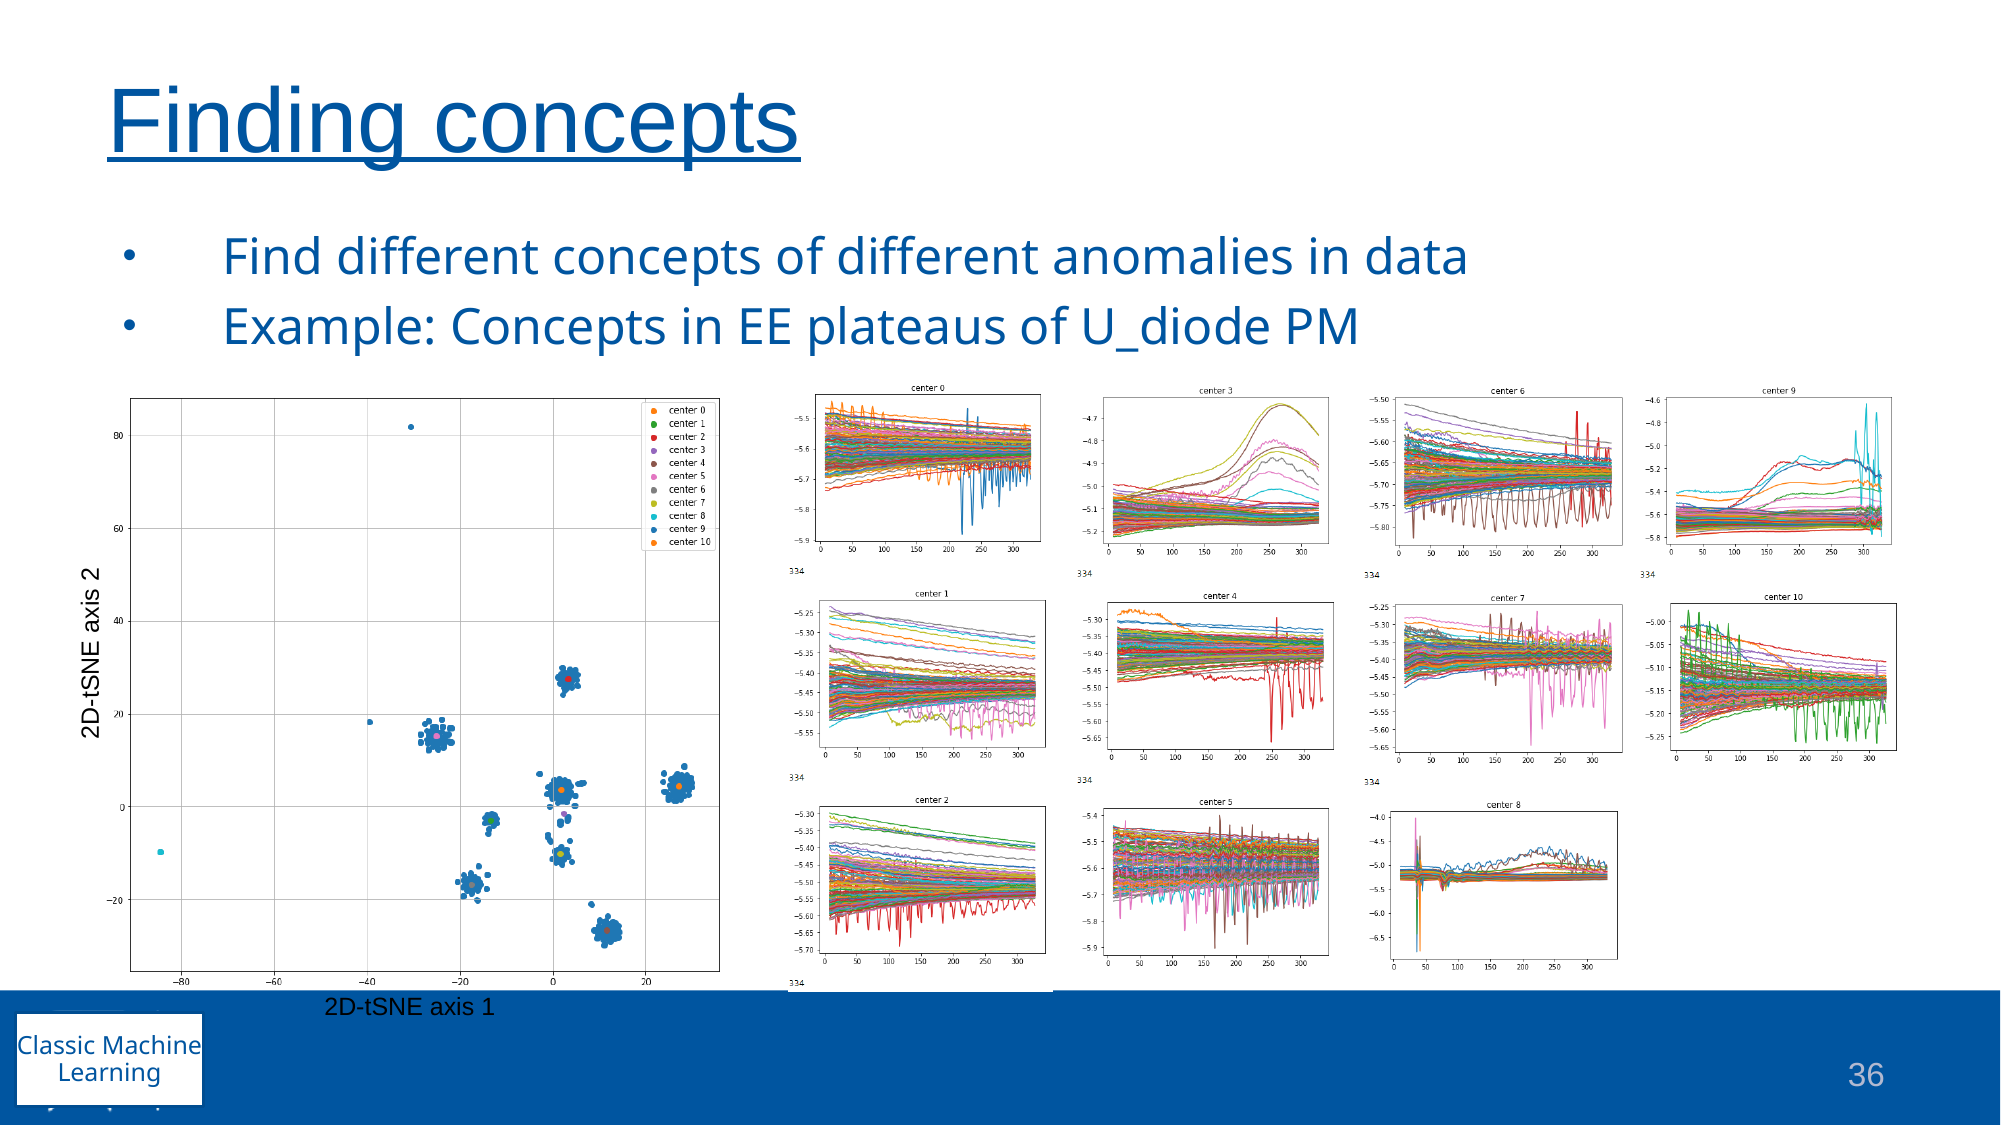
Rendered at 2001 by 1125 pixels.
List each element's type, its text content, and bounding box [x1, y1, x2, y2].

picture [788, 381, 1054, 992]
title Finding concepts [99, 38, 1900, 193]
slide_number 36 [1790, 1042, 1900, 1103]
text_box 2D-tSNE axis 1 [309, 1002, 562, 1028]
picture [1074, 381, 1346, 973]
picture [1353, 374, 1637, 980]
picture [99, 392, 724, 992]
text_box 2D-tSNE axis 2 [66, 502, 91, 754]
picture [1634, 381, 1902, 766]
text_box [15, 1012, 205, 1108]
list Find different concepts of different anomalies in data Example: Concepts in EE plateaus of U_diode PM [99, 217, 1900, 919]
